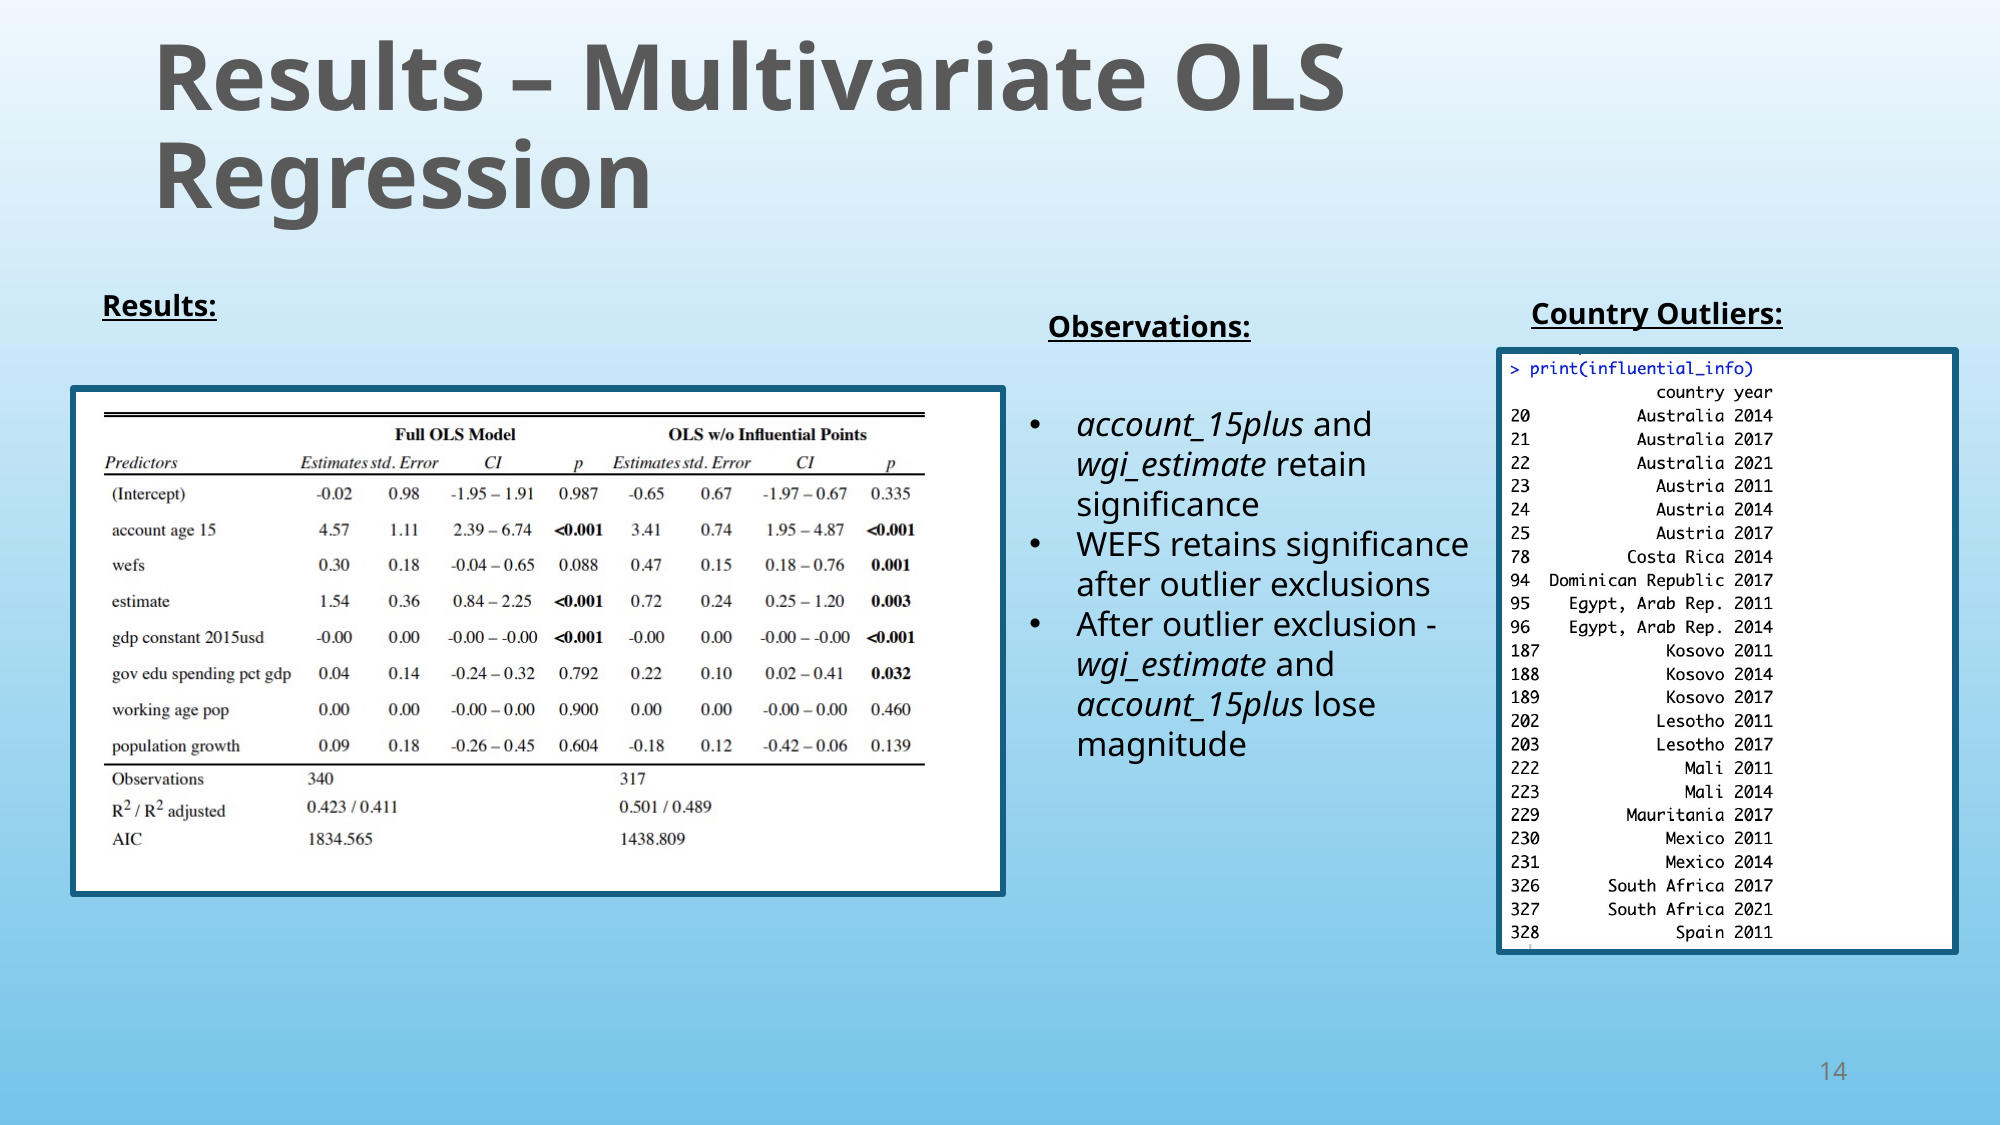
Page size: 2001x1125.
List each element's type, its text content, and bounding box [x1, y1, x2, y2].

text_box Country Outliers: [1516, 288, 1986, 338]
picture [75, 391, 1001, 892]
text_box account_15plus and wgi_estimate retain significance WEFS retains significance after outlier exclusions After outlier exclusion - wgi_estimate and account_15plus lose magnitude [1014, 396, 1496, 851]
title Results – Multivariate OLS Regression [137, 21, 1863, 239]
slide_number 14 [1412, 1042, 1863, 1103]
text_box Observations: [1033, 301, 1503, 352]
picture [1501, 353, 1953, 950]
text_box Results: [87, 279, 557, 330]
